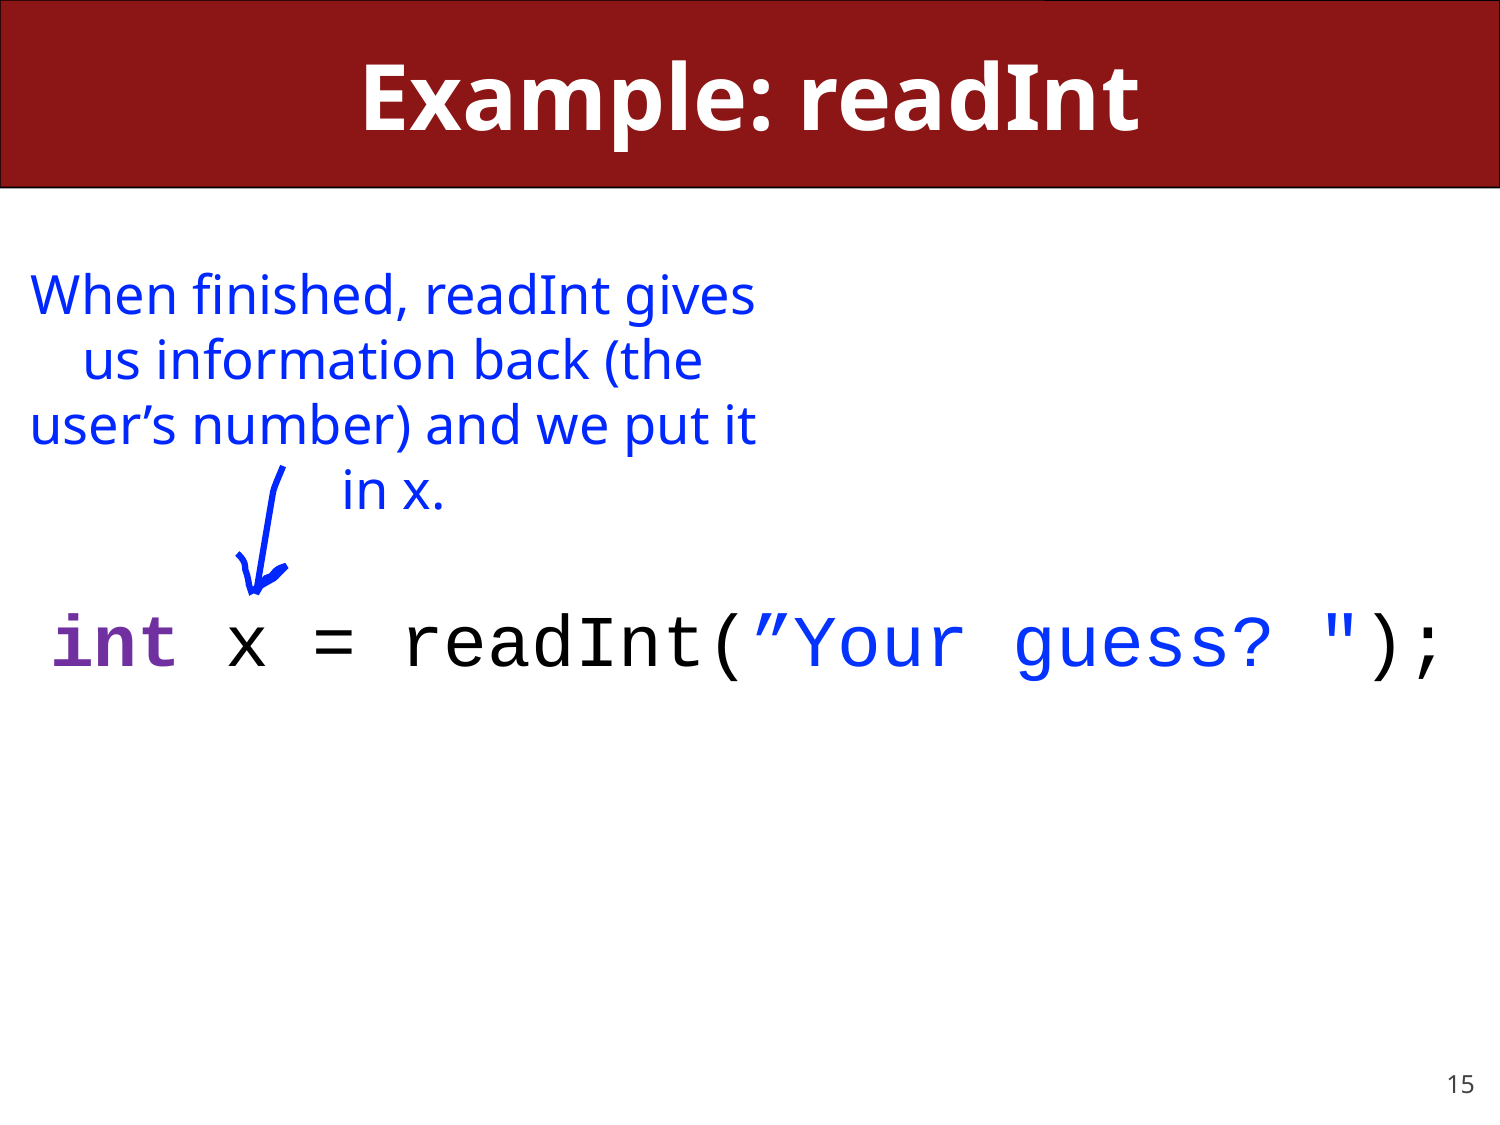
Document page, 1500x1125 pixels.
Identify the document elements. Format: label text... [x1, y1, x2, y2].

text_box [236, 465, 287, 594]
text_box When finished, readInt gives us information back (the user’s number) and we put it in x. [0, 253, 788, 528]
title Example: readInt [75, 0, 1425, 188]
list int x = readInt(”Your guess? "); [24, 212, 1475, 1063]
